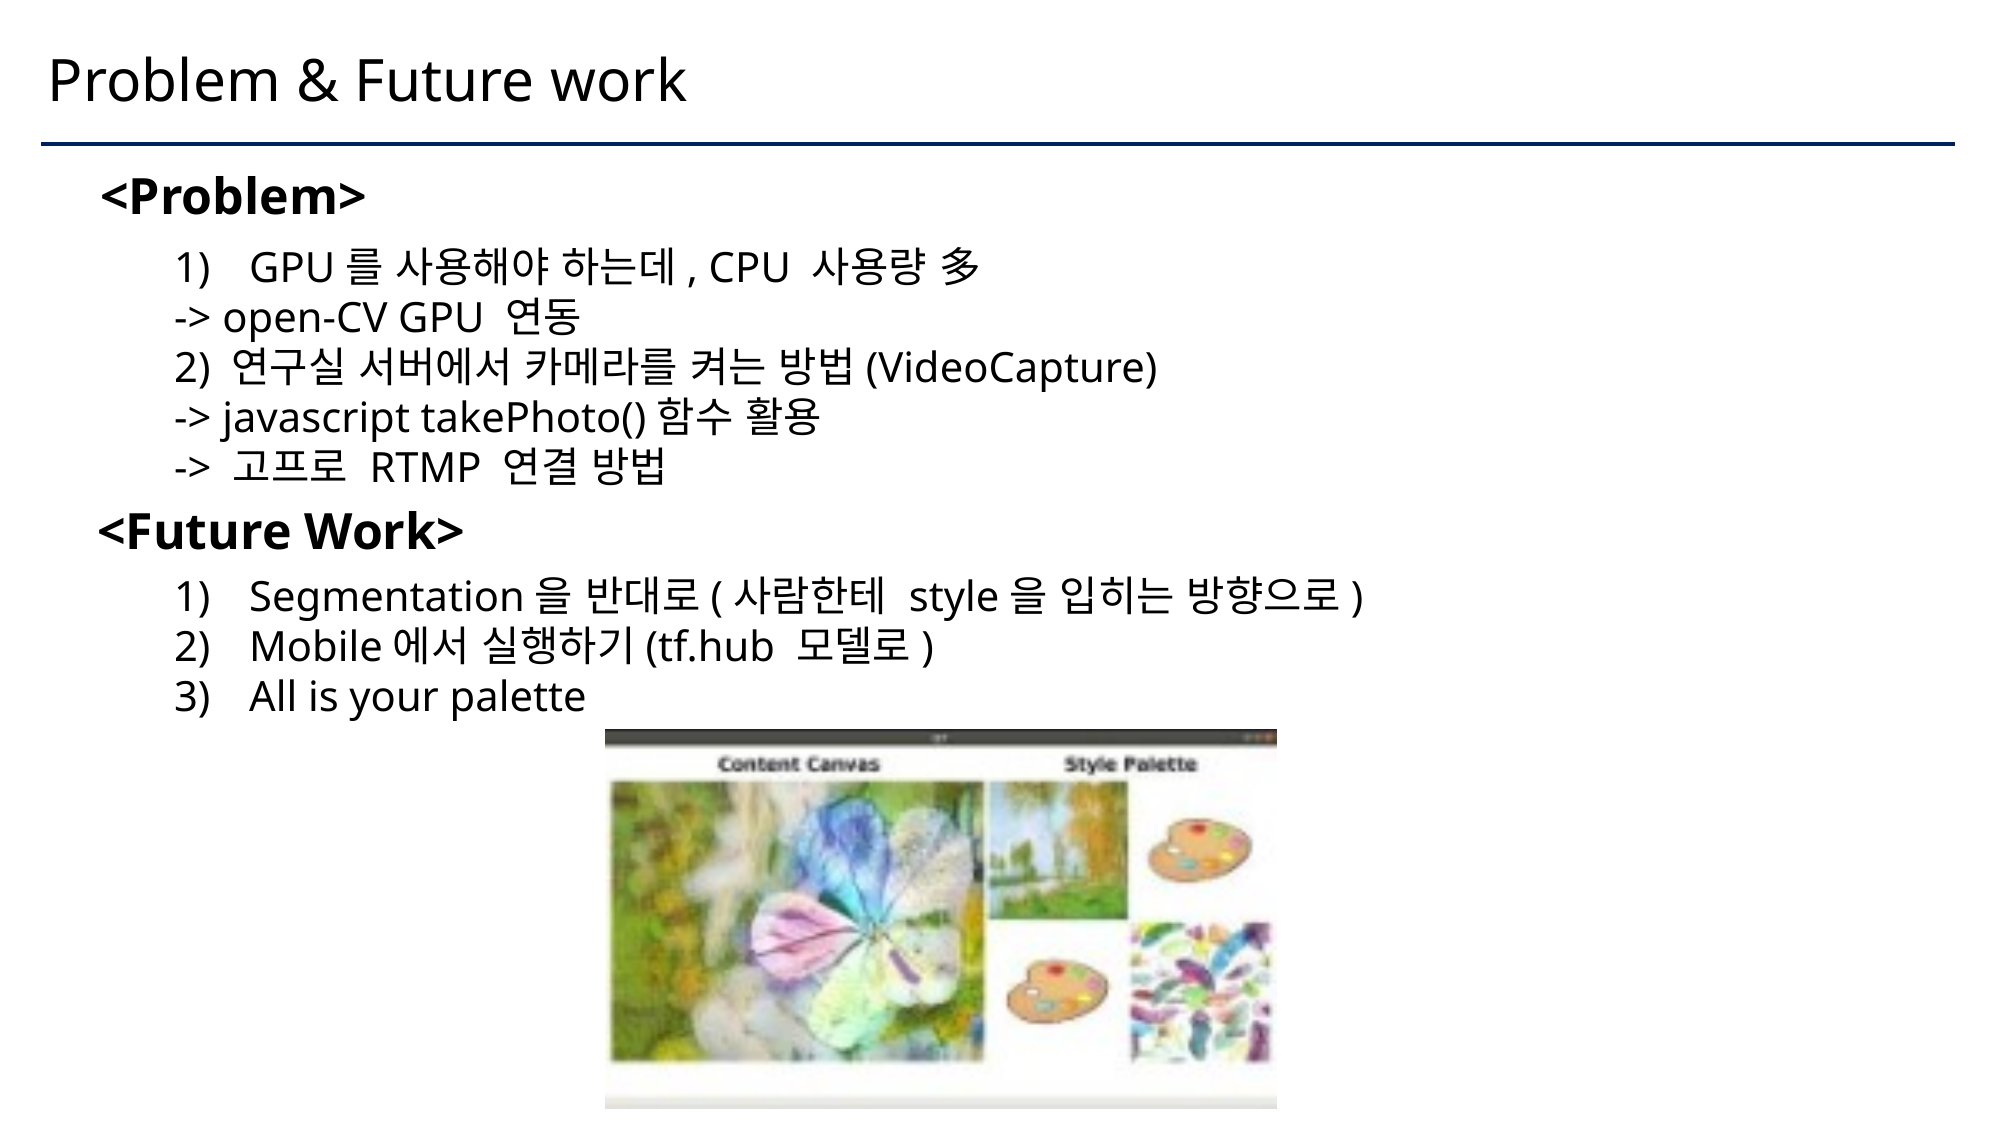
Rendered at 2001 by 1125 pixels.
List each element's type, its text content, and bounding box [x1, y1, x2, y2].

title Problem & Future work [32, 0, 1939, 122]
text_box <Future Work> [82, 492, 481, 568]
text_box <Problem> [85, 157, 382, 233]
text_box Segmentation을 반대로(사람한테 style을 입히는 방향으로) Mobile에서 실행하기(tf.hub 모델로) All is your palette [159, 562, 1723, 728]
text_box GPU를 사용해야 하는데, CPU 사용량 多 -> open-CV GPU 연동 2) 연구실 서버에서 카메라를 켜는 방법(VideoCapture) -> javascript takePhoto()함수 활용 -> 고프로 RTMP 연결 방법 [159, 233, 1723, 498]
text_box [604, 729, 1278, 1110]
